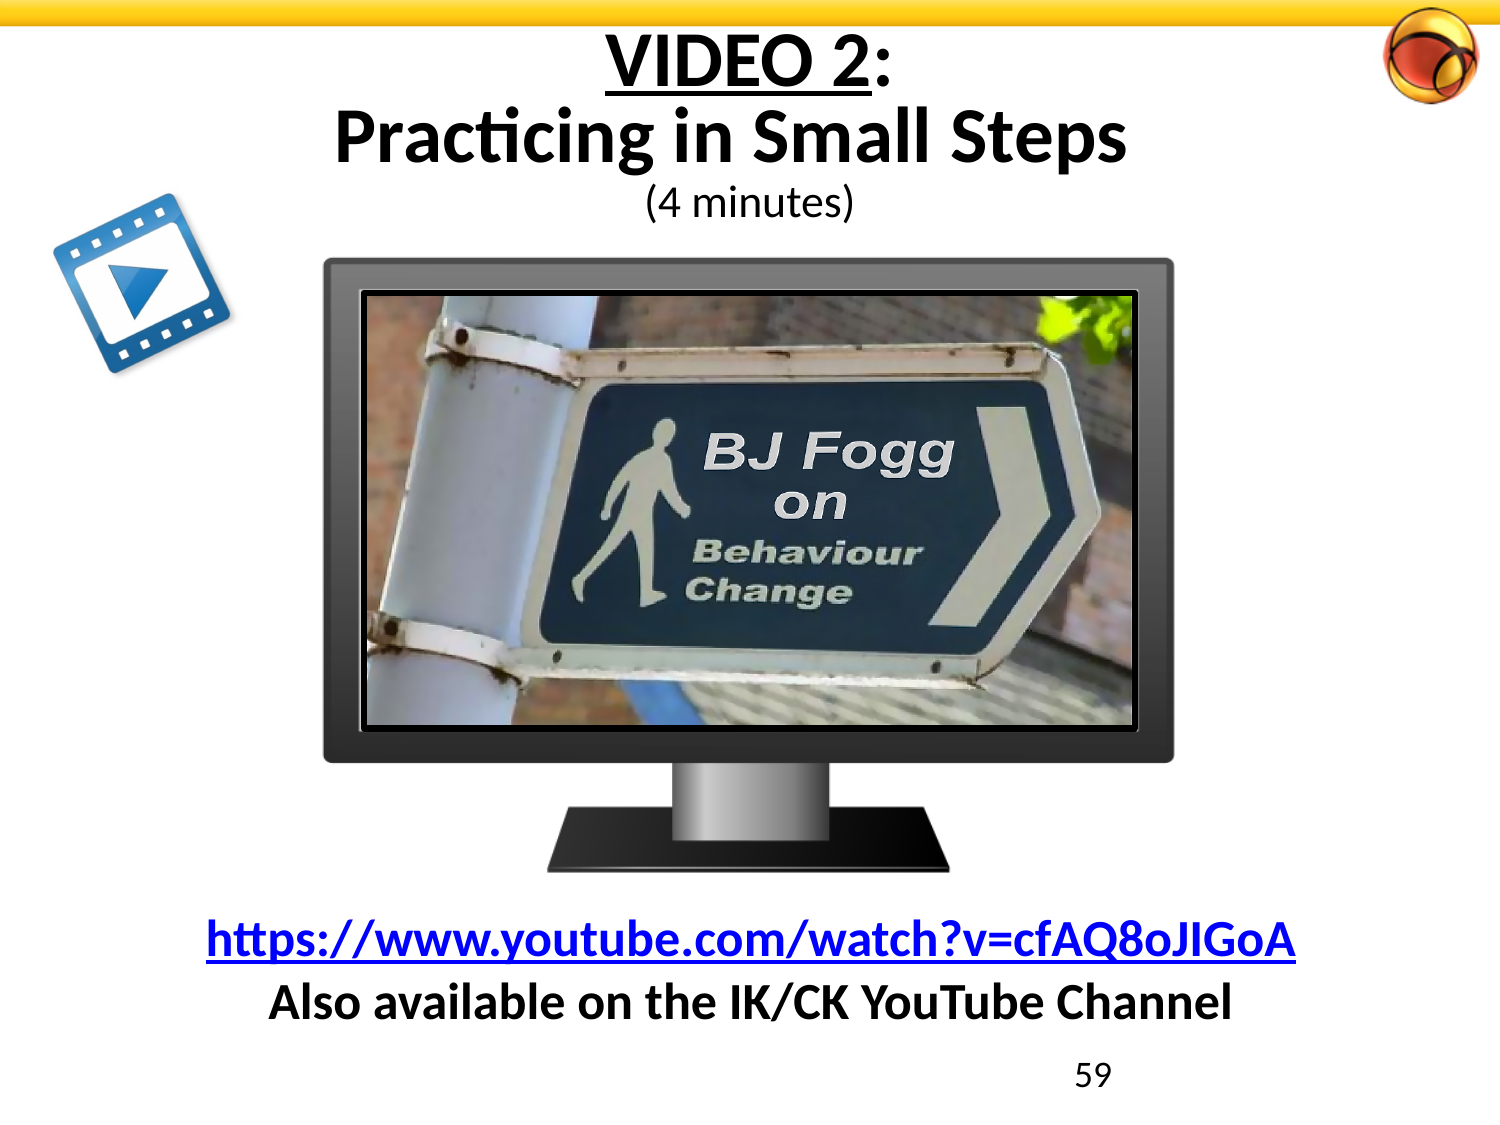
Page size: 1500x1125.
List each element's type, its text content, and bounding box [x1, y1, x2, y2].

slide_number 59 [1059, 1042, 1397, 1103]
picture [0, 0, 1500, 1125]
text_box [301, 240, 1194, 895]
text_box https://www.youtube.com/watch?v=cfAQ8oJIGoA Also available on the IK/CK YouTube Channel [86, 897, 1416, 1037]
text_box VIDEO 2: Practicing in Small Steps (4 minutes) [49, 18, 1450, 234]
